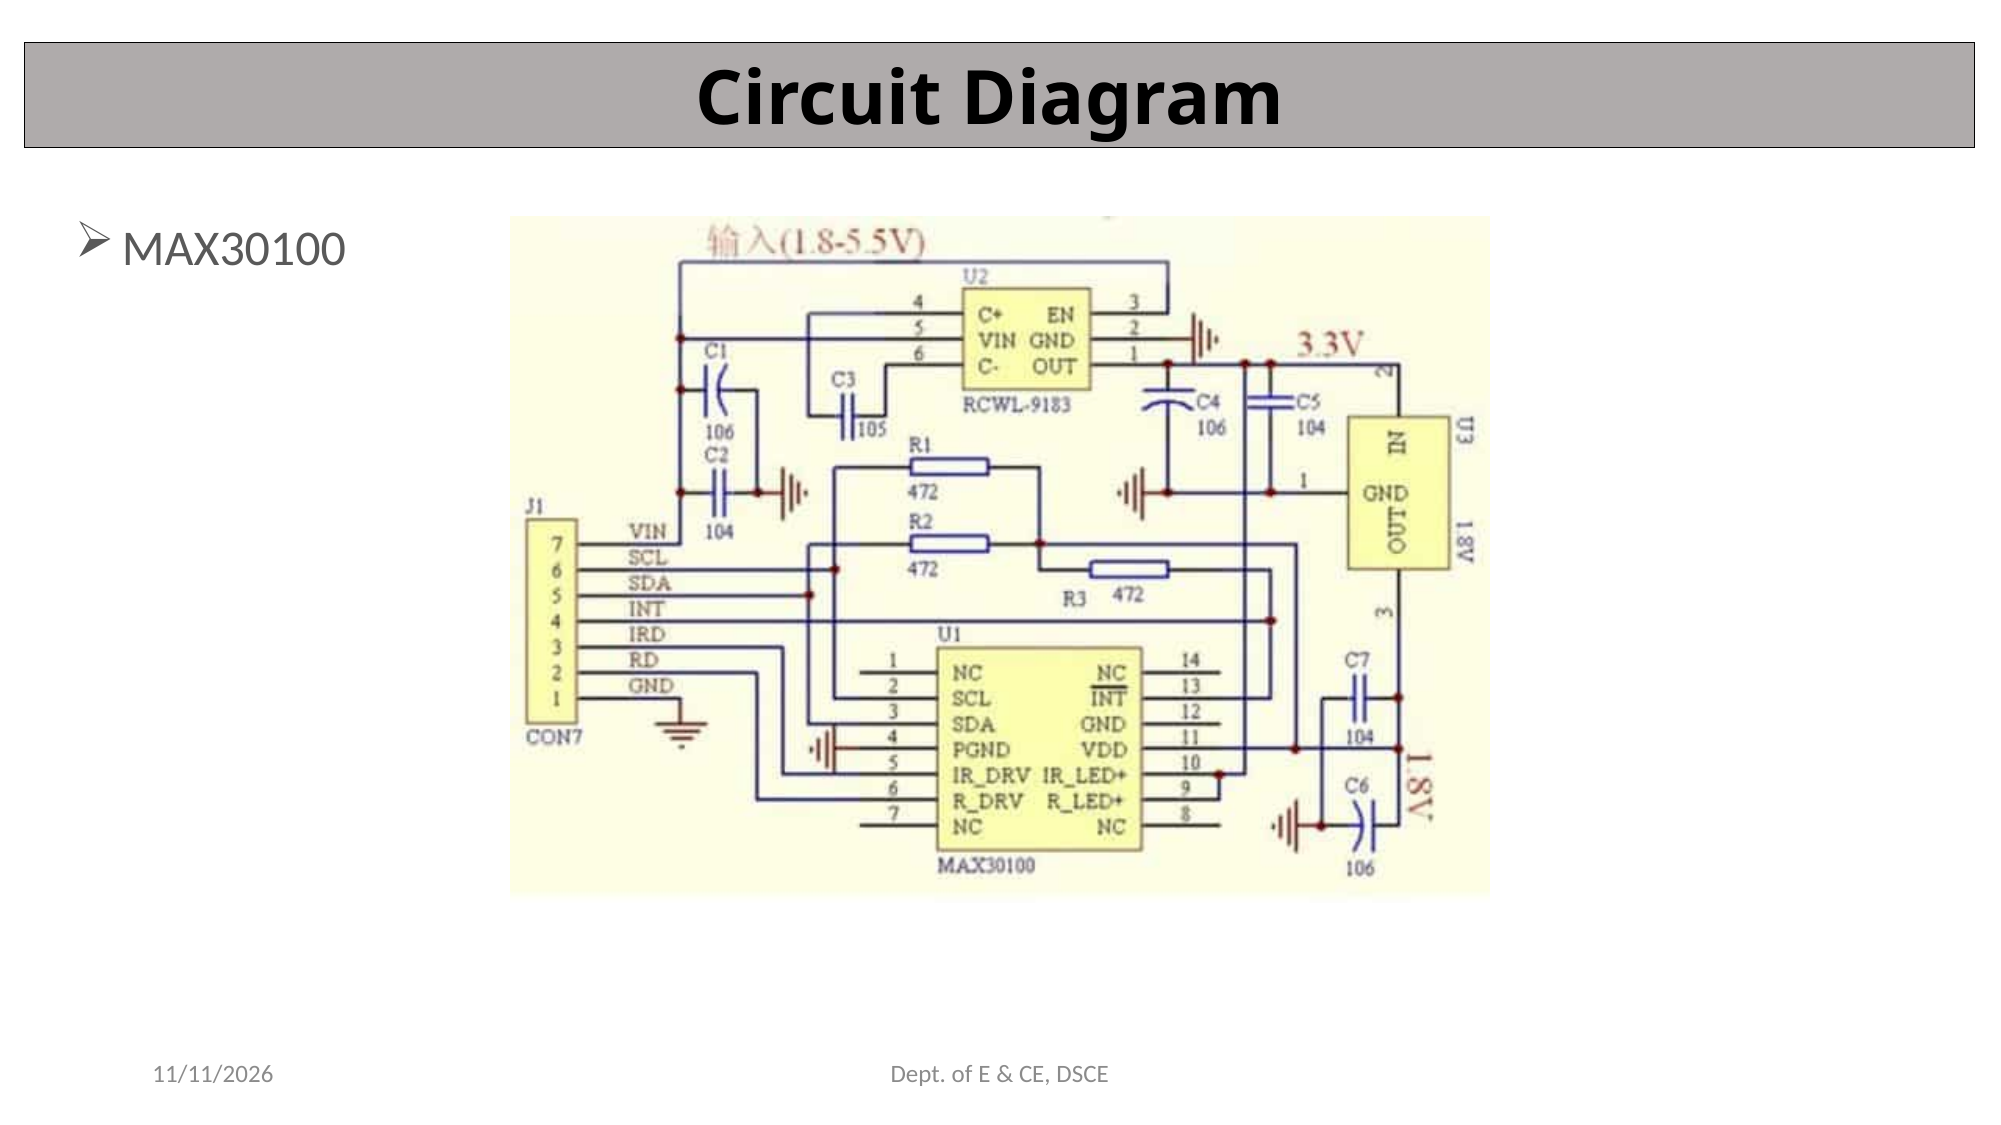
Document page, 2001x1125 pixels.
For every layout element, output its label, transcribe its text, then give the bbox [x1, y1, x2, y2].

text_box Circuit Diagram [24, 42, 1975, 148]
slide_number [137, 1042, 588, 1103]
text_box MAX30100 [60, 208, 361, 283]
footer Dept. of E & CE, DSCE [662, 1042, 1338, 1103]
picture [510, 216, 1490, 903]
